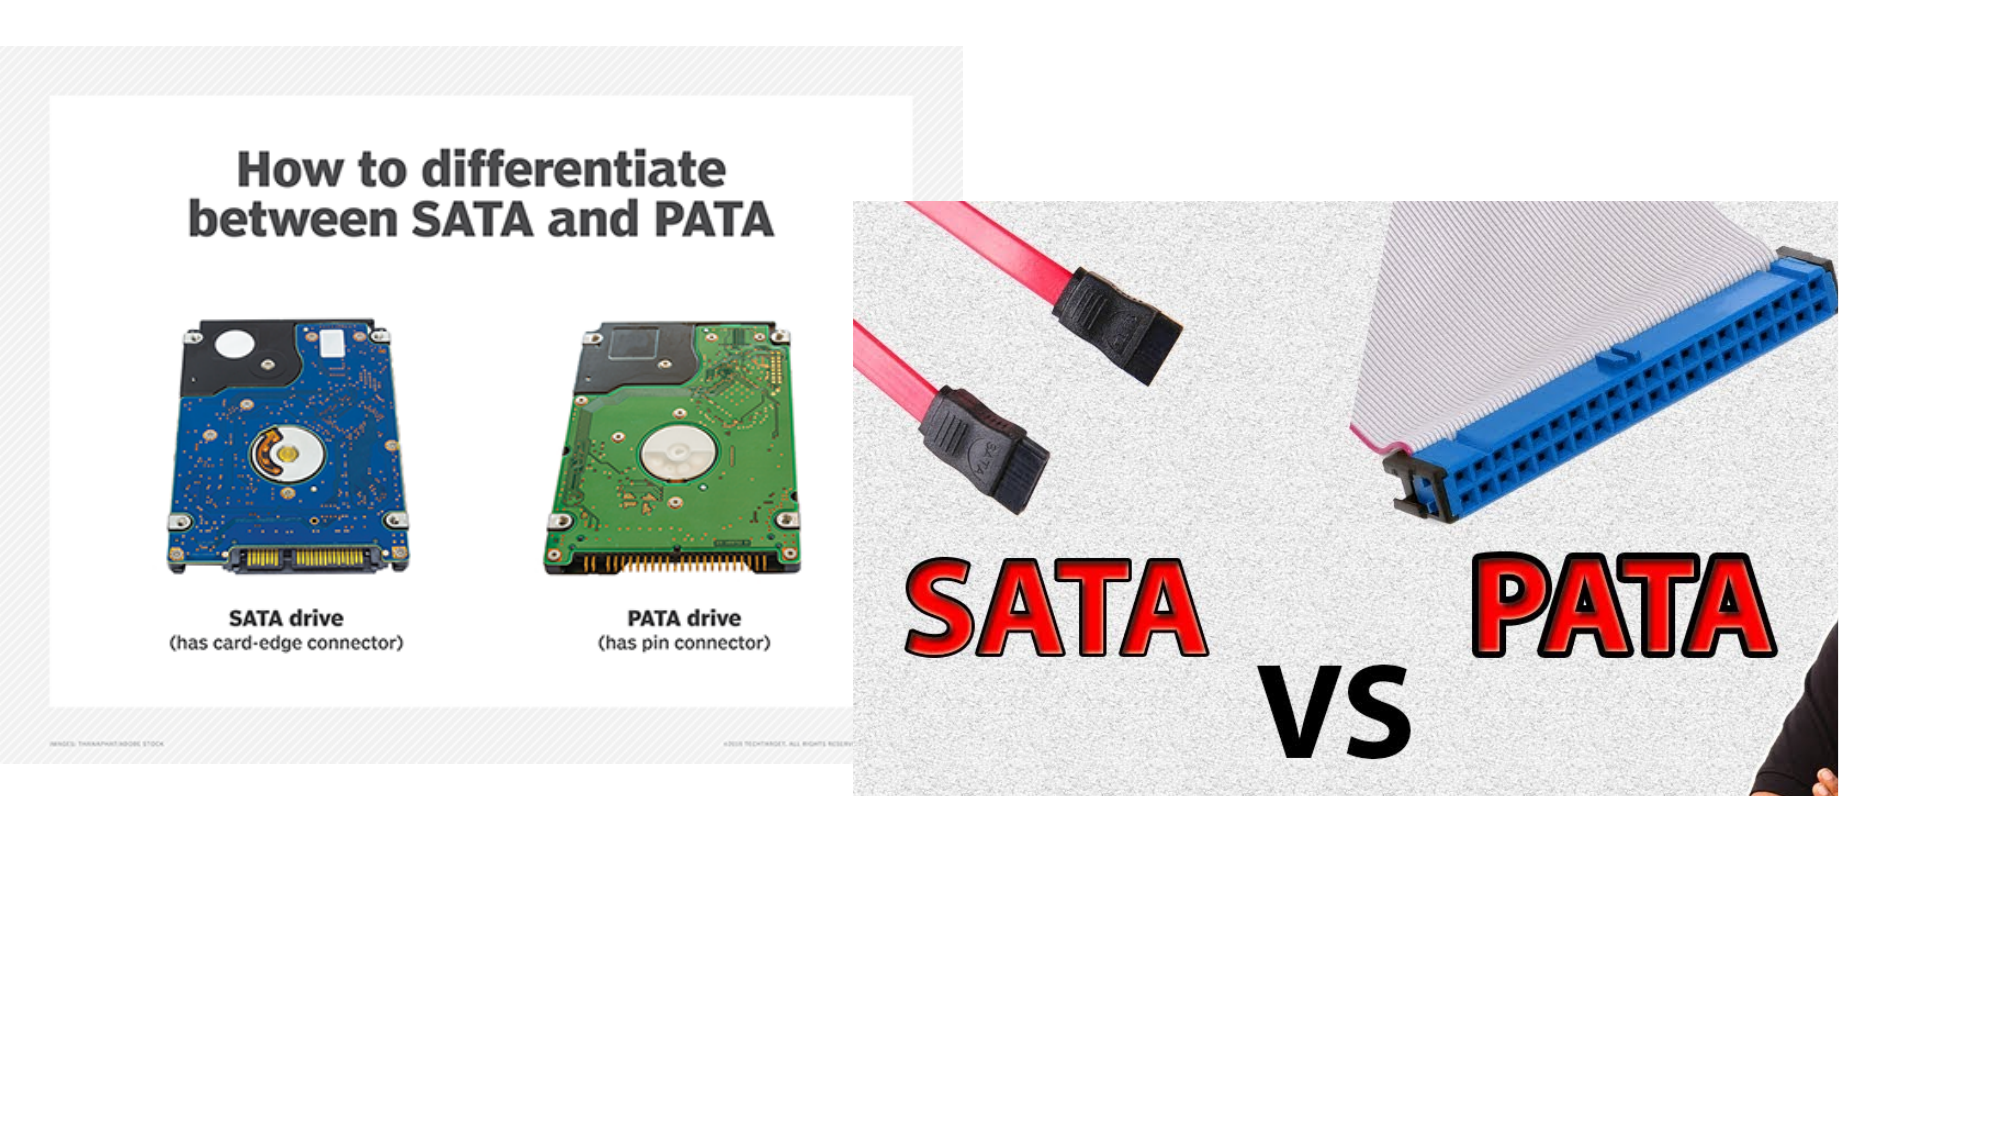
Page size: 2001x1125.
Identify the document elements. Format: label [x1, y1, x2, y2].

picture [0, 46, 1839, 796]
